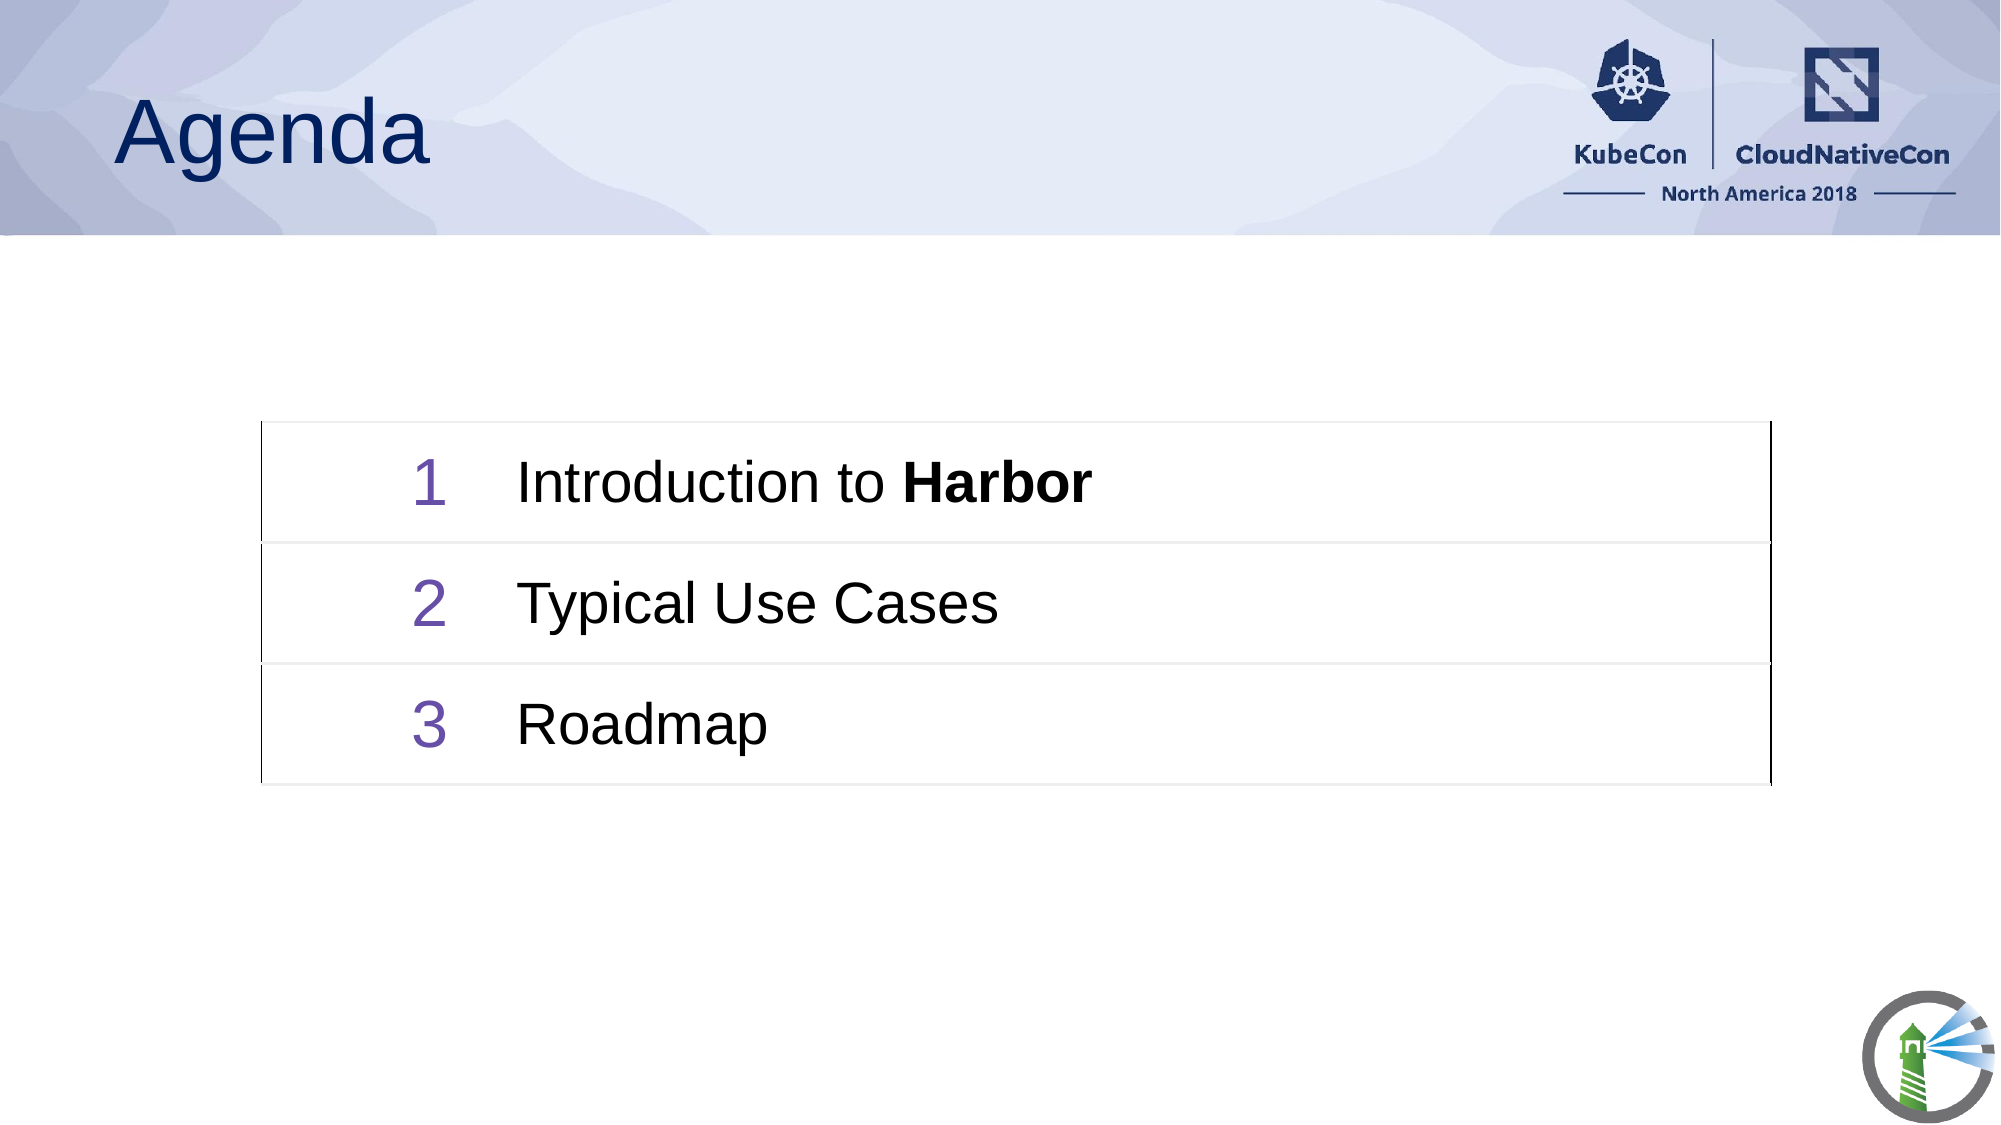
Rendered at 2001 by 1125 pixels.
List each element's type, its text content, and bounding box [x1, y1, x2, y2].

table_header Introduction to Harbor [471, 423, 1770, 541]
table_header 1 [262, 423, 471, 541]
table_cell 3 [262, 665, 471, 783]
table_cell Typical Use Cases [471, 544, 1770, 662]
picture [0, 0, 2001, 1125]
table_cell 2 [262, 544, 471, 662]
table_cell Roadmap [471, 665, 1770, 783]
title Agenda [99, 1, 1825, 265]
